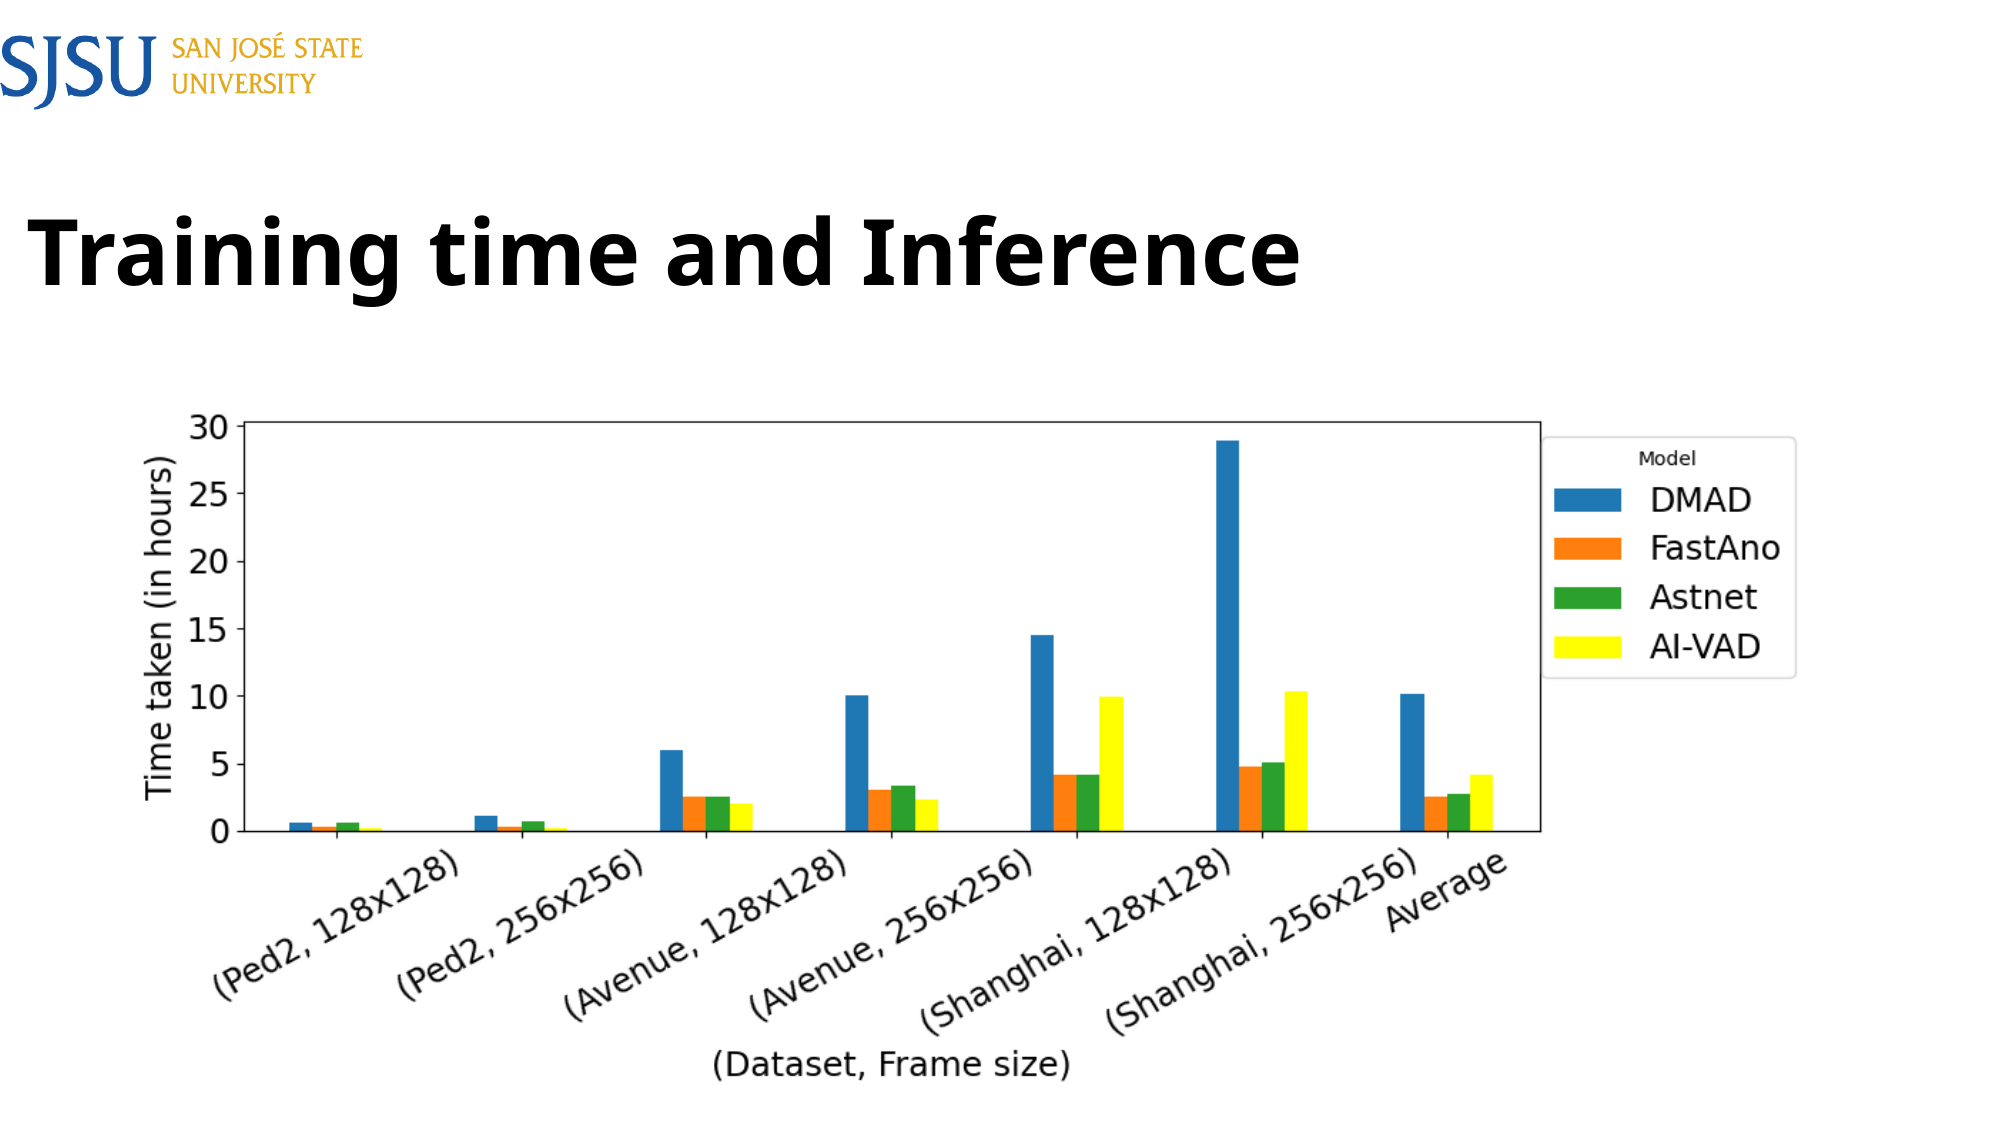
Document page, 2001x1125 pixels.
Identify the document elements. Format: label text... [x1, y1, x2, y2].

picture [0, 311, 1949, 1125]
picture [0, 0, 363, 141]
text_box Training time and Inference [11, 185, 1342, 311]
